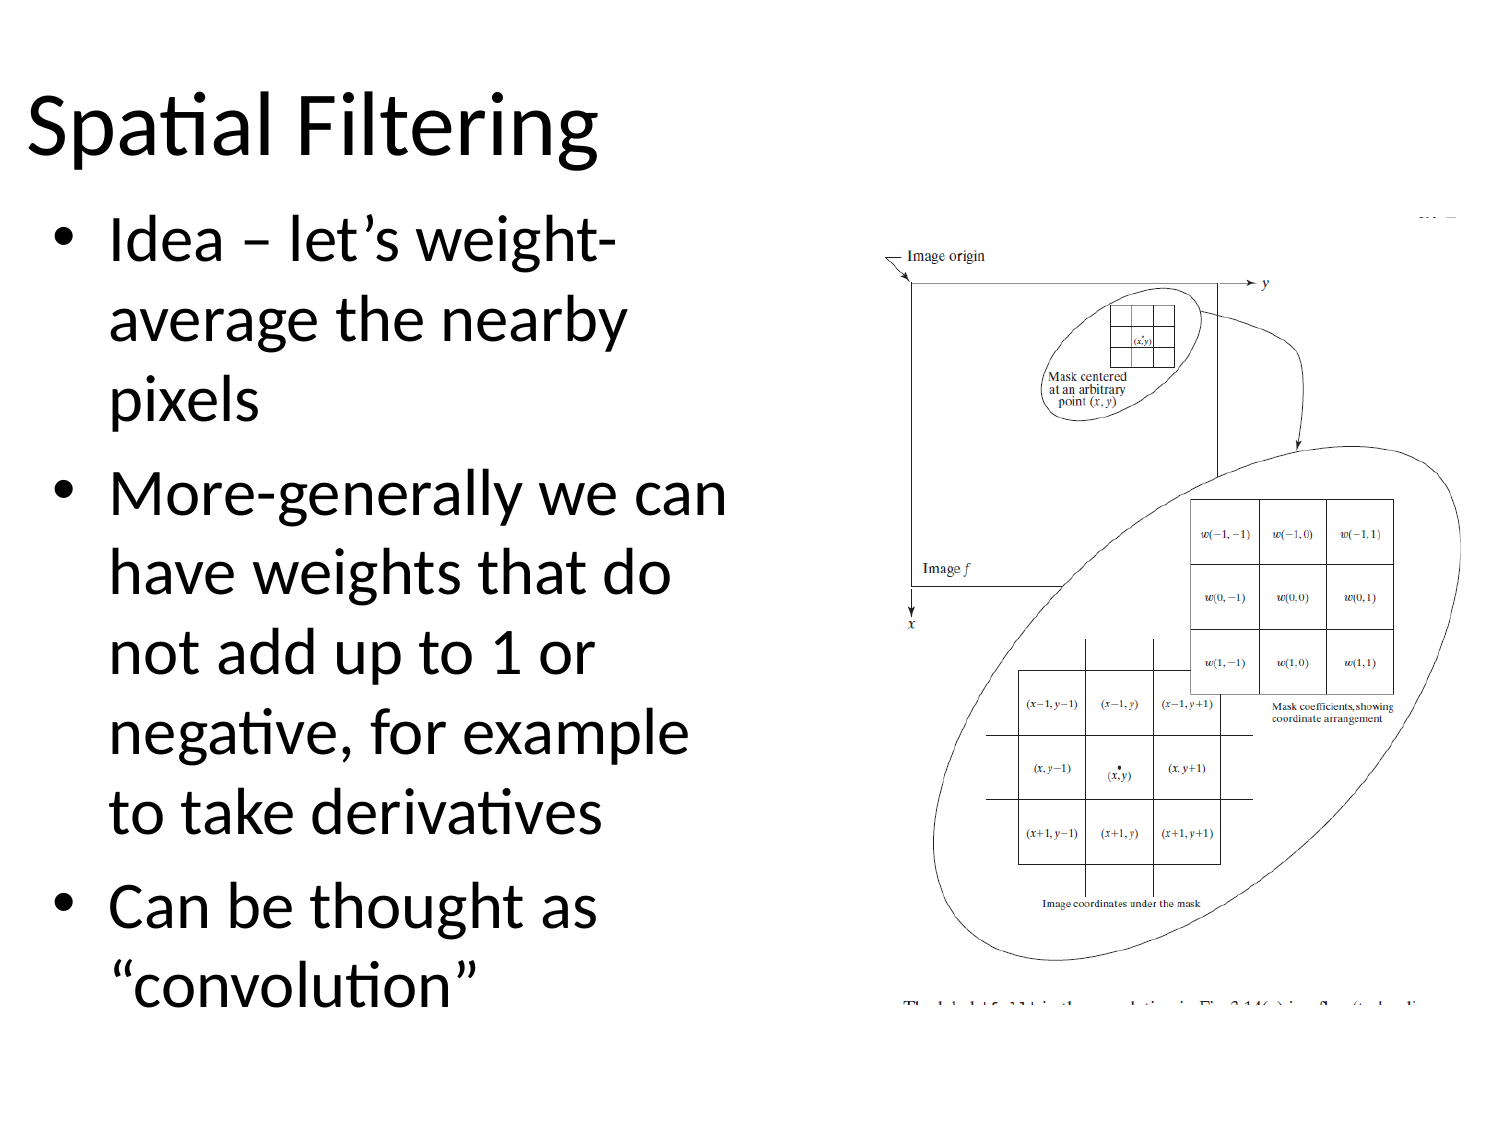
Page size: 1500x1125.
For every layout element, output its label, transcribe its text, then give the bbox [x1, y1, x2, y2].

list Idea – let’s weight-average the nearby pixels More-generally we can have weights that do not add up to 1 or negative, for example to take derivatives Can be thought as “convolution” [37, 187, 750, 930]
picture [837, 217, 1461, 1006]
title Spatial Filtering [0, 50, 633, 188]
